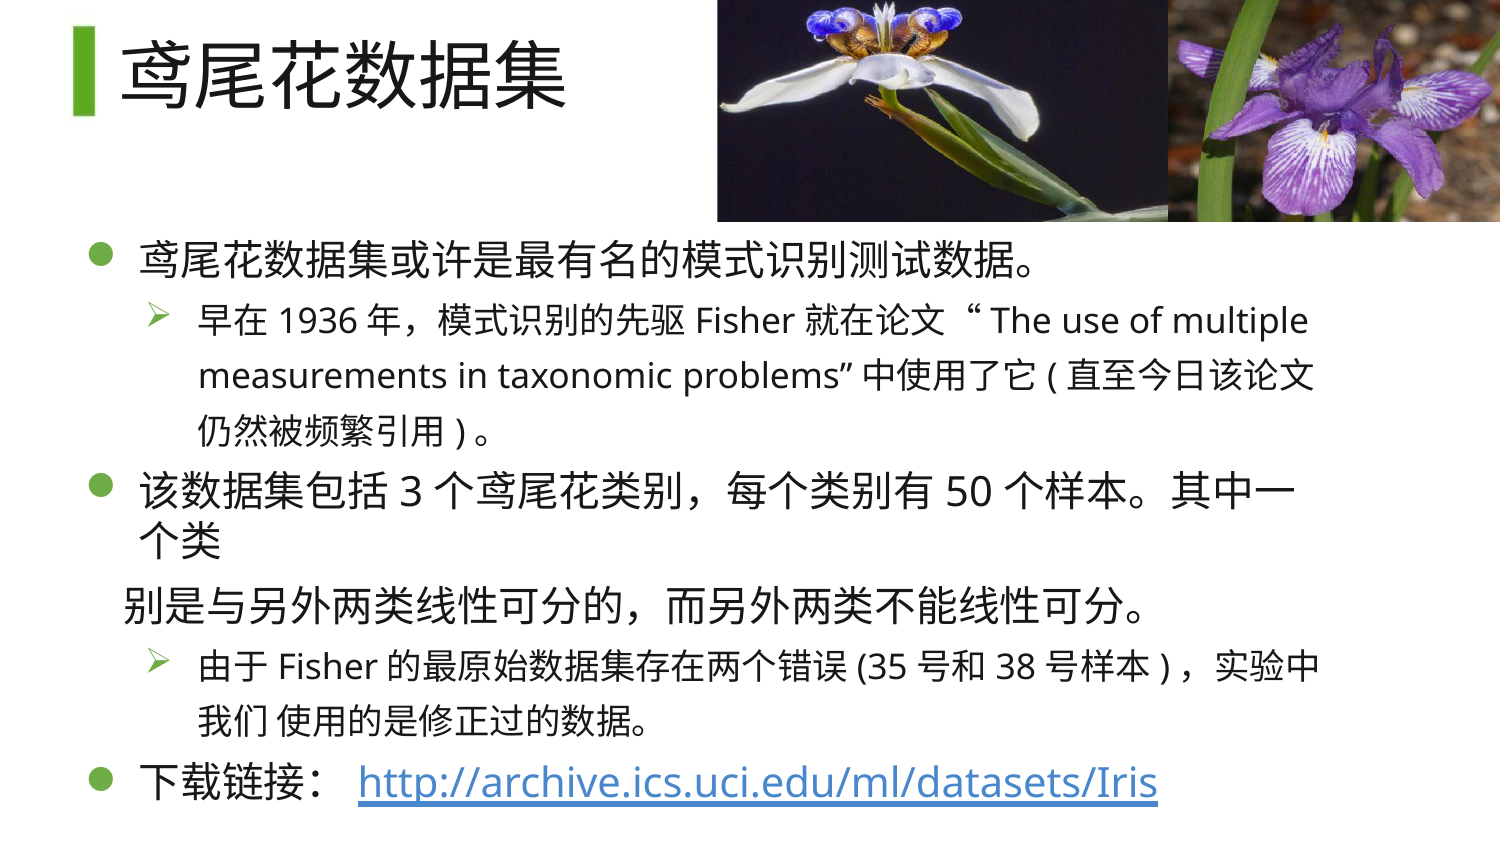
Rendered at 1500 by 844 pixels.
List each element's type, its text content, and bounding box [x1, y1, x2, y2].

title 鸢尾花数据集 [116, 26, 571, 170]
text_box 鸢尾花数据集或许是最有名的模式识别测试数据。 早在1936年，模式识别的先驱Fisher就在论文“The use of multiple measurements in taxonomic problems”中使用了它(直至今日该论文 仍然被频繁引用)。 该数据集包括3个鸢尾花类别，每个类别有50个样本。其中一个类 别是与另外两类线性可分的，而另外两类不能线性可分。 由于Fisher的最原始数据集存在两个错误(35号和38号样本)，实验中我们 使用的是修正过的数据。 下载链接：http://archive.ics.uci.edu/ml/datasets/Iris [83, 215, 1341, 813]
picture [64, 14, 104, 129]
text_box [717, 0, 1500, 222]
